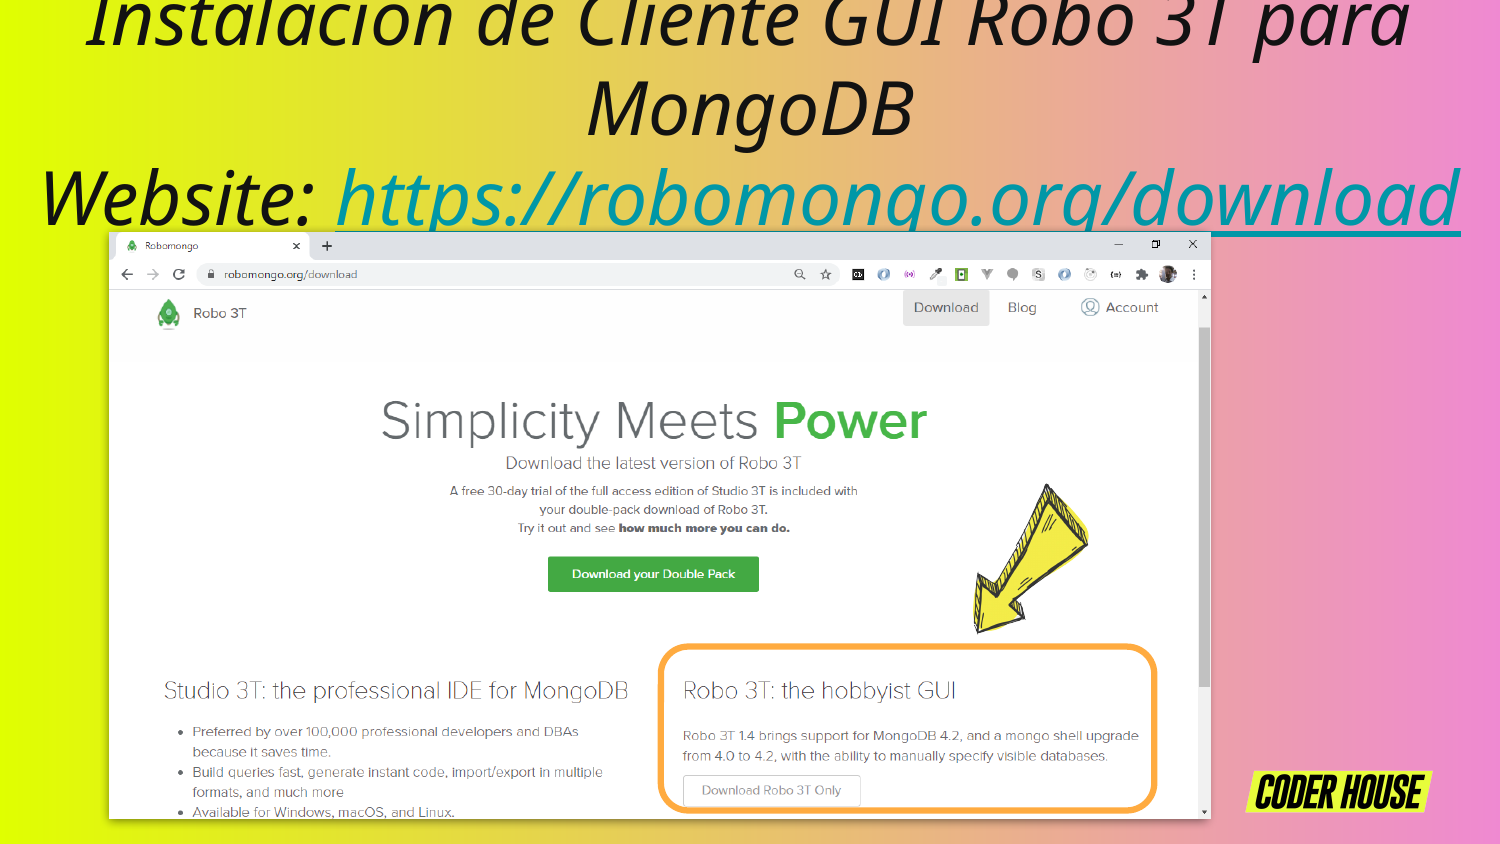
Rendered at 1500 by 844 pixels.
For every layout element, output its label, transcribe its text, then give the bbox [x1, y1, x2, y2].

picture [109, 231, 1211, 819]
text_box Instalación de Cliente GUI Robo 3T para MongoDB Website: https://robomongo.org/download [0, 16, 1500, 208]
picture [1241, 764, 1437, 819]
